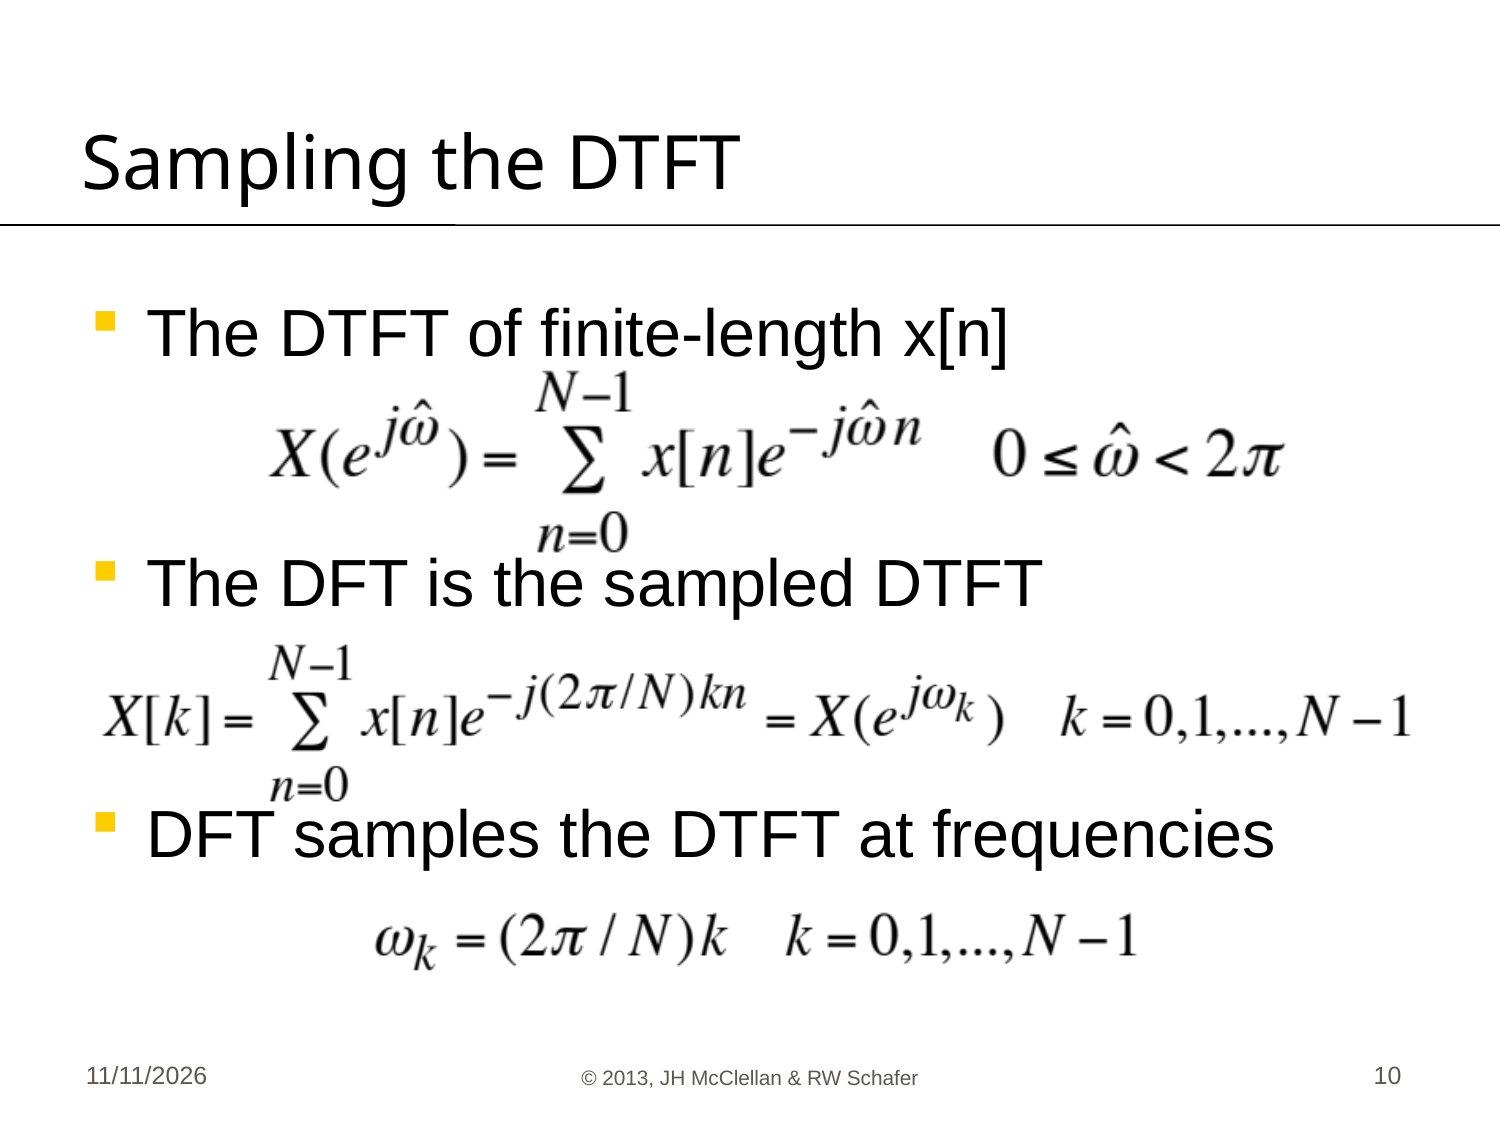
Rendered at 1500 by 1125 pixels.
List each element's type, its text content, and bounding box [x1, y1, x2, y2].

list The DTFT of finite-length x[n] The DFT is the sampled DTFT DFT samples the DTFT at frequencies [75, 249, 1417, 1038]
title Sampling the DTFT [66, 37, 1342, 213]
slide_number 10 [1103, 1021, 1417, 1098]
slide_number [70, 1021, 384, 1098]
footer © 2013, JH McClellan & RW Schafer [512, 1021, 988, 1098]
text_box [372, 905, 1139, 976]
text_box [265, 362, 1287, 557]
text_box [99, 637, 1413, 805]
